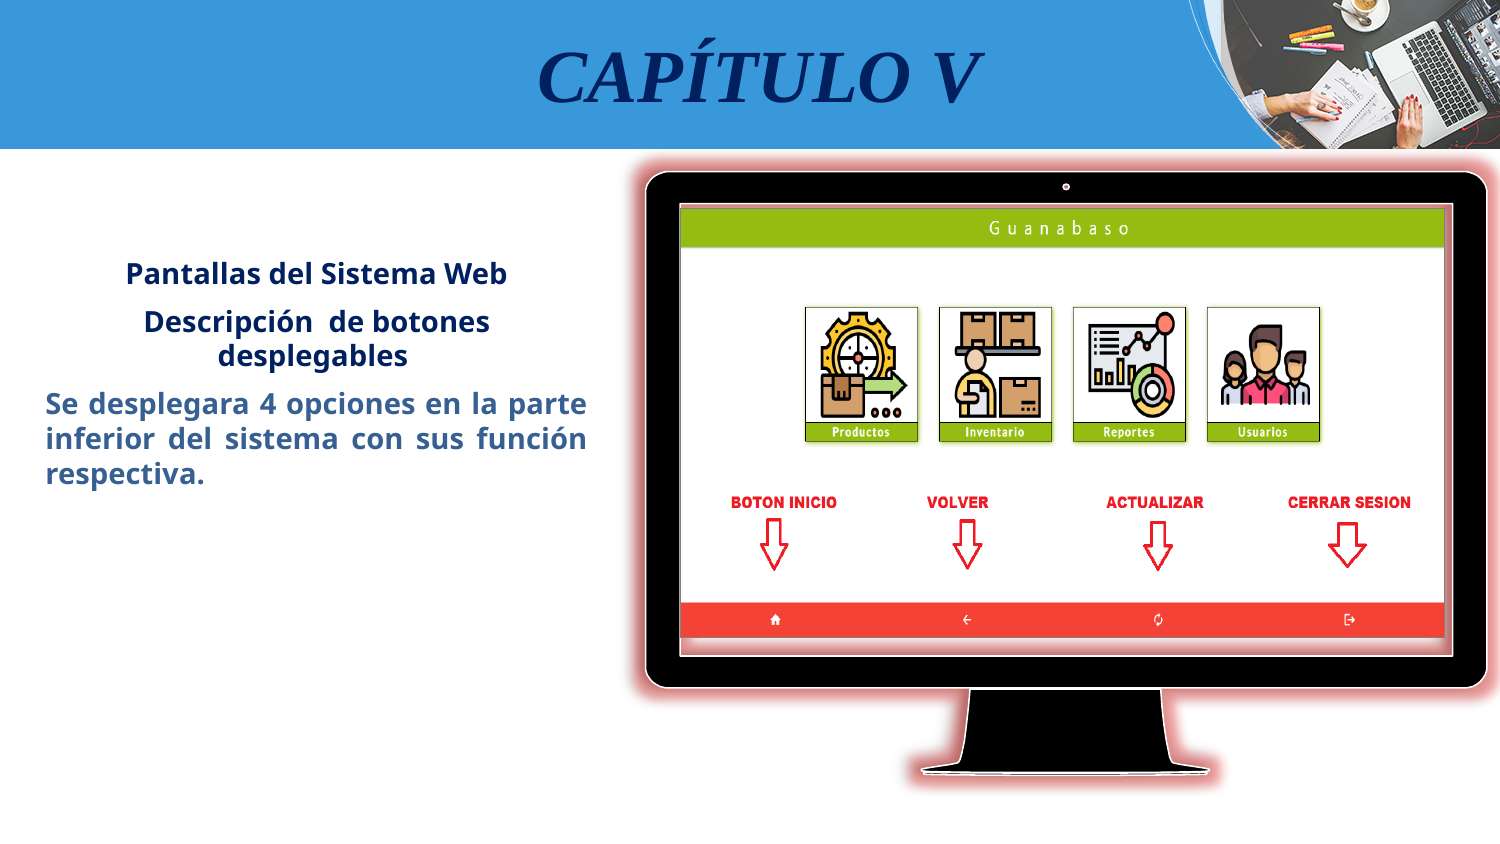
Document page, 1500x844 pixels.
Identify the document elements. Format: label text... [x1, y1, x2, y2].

picture [680, 208, 1445, 641]
picture [0, 146, 1500, 844]
text_box [645, 171, 1487, 776]
text_box Pantallas del Sistema Web Descripción de botones desplegables Se desplegara 4 opciones en la parte inferior del sistema con sus función respectiva. [17, 240, 603, 638]
title CAPÍTULO V [0, 0, 1500, 146]
